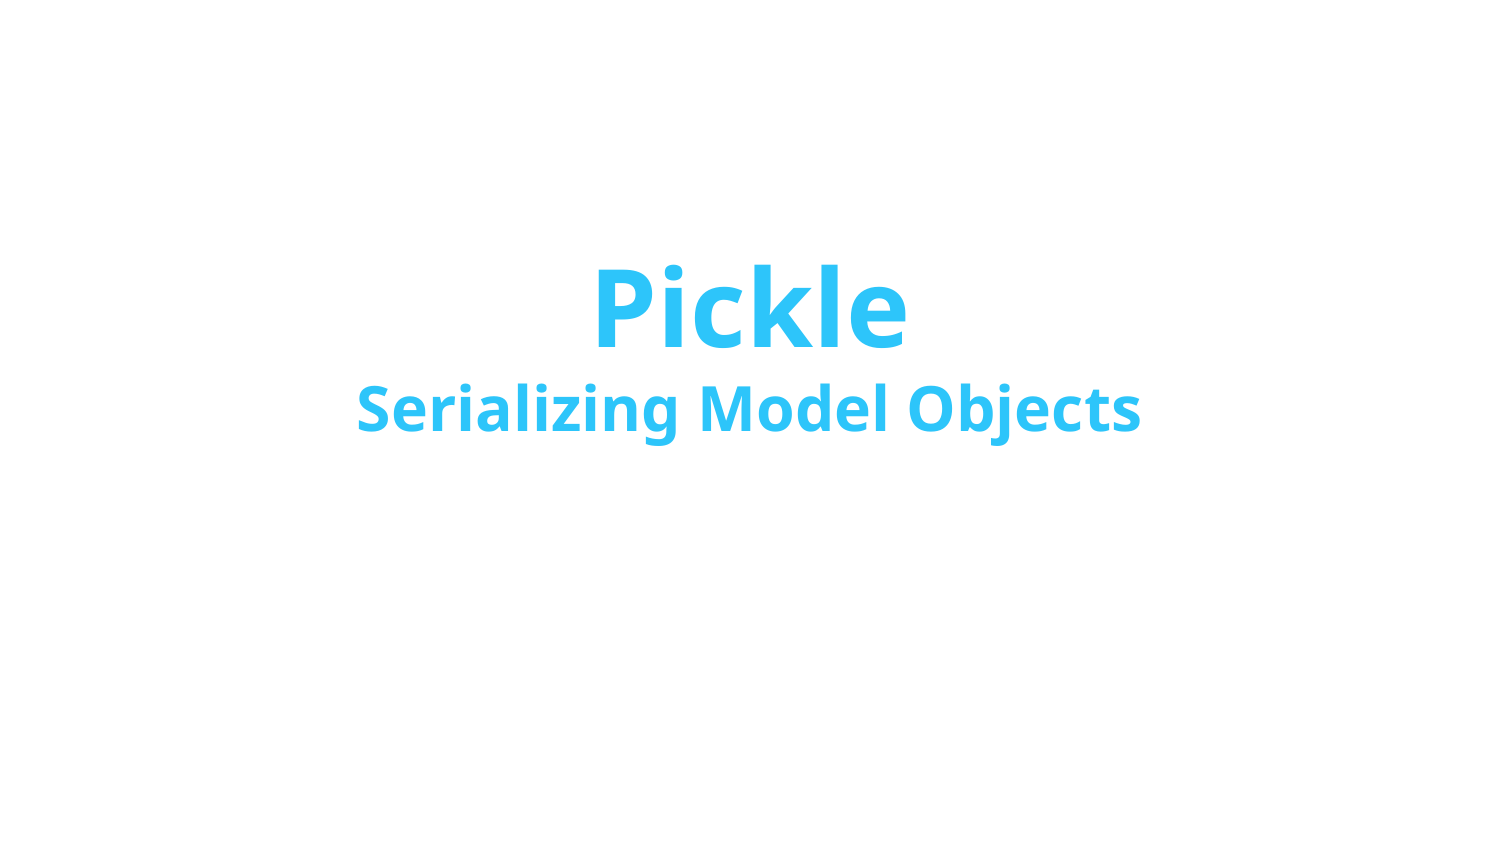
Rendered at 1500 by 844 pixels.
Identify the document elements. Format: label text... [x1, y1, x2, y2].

title Pickle Serializing Model Objects [51, 122, 1449, 459]
